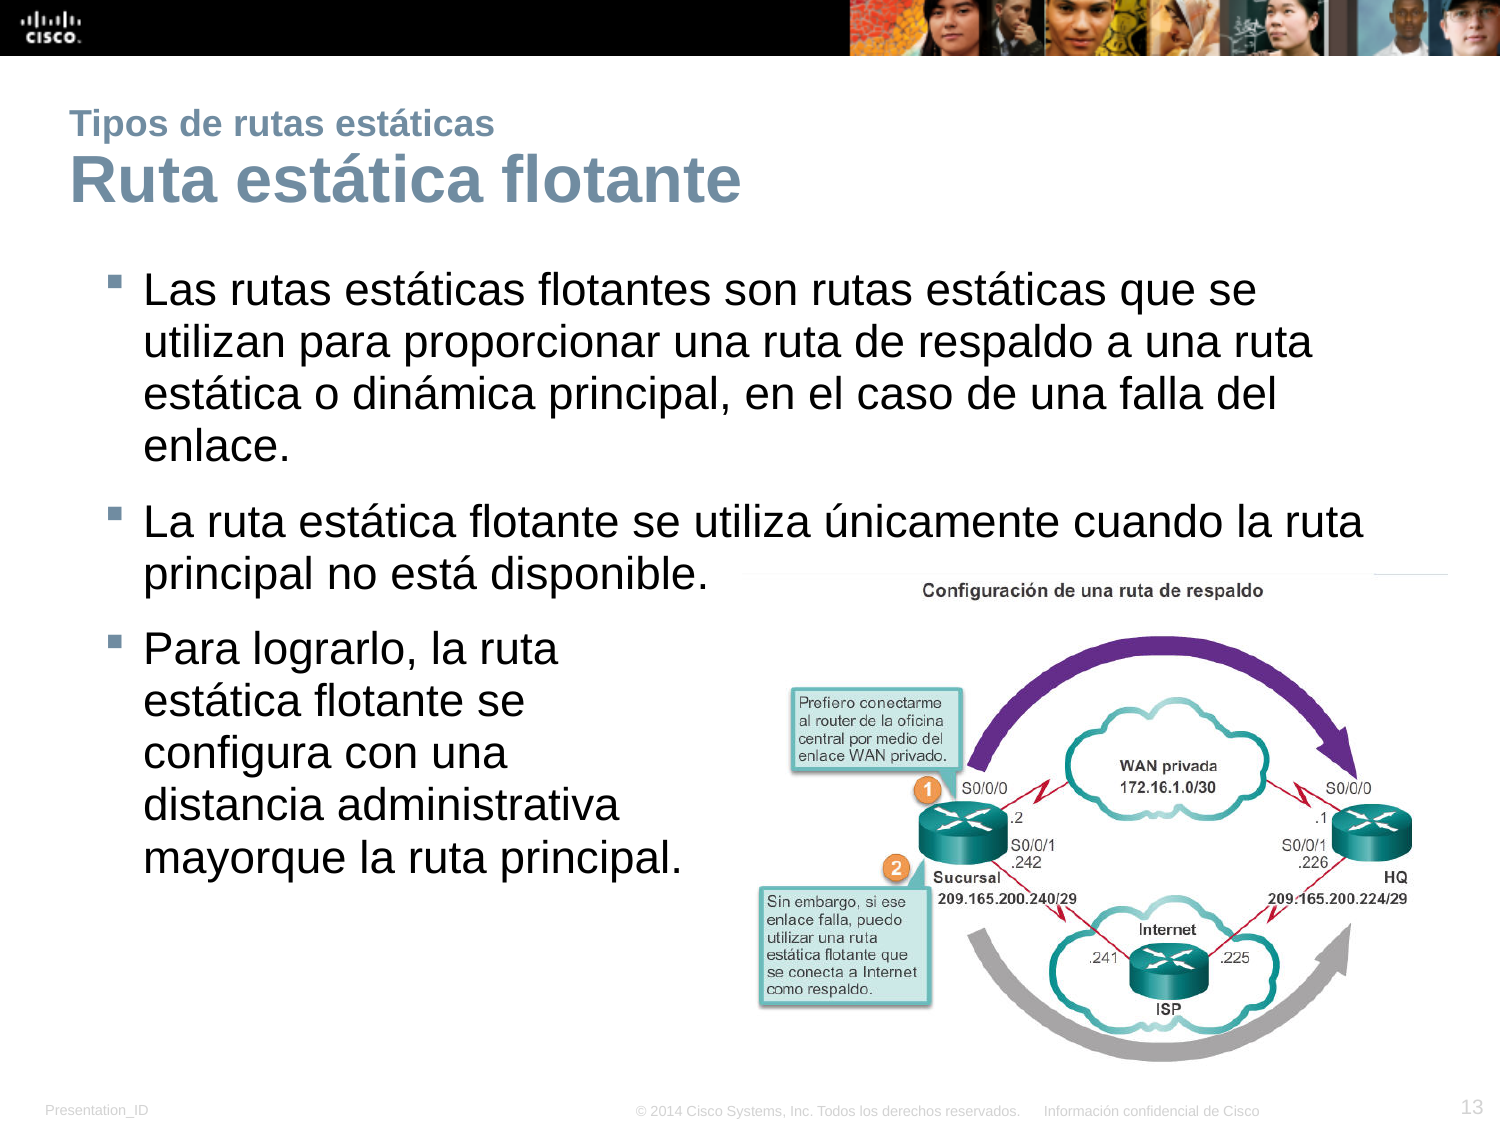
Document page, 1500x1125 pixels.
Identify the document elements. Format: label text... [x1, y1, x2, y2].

picture [742, 572, 1449, 1085]
title Tipos de rutas estáticas Ruta estática flotante [55, 80, 1444, 224]
picture [0, 0, 1500, 56]
list Las rutas estáticas flotantes son rutas estáticas que se utilizan para proporcionar una ruta de respaldo a una ruta estática o dinámica principal, en el caso de una falla del enlace. La ruta estática flotante se utiliza únicamente cuando la ruta principal no está disponible. Para lograrlo, la ruta estática flotante se configura con una distancia administrativa mayorque la ruta principal. [90, 256, 1394, 977]
